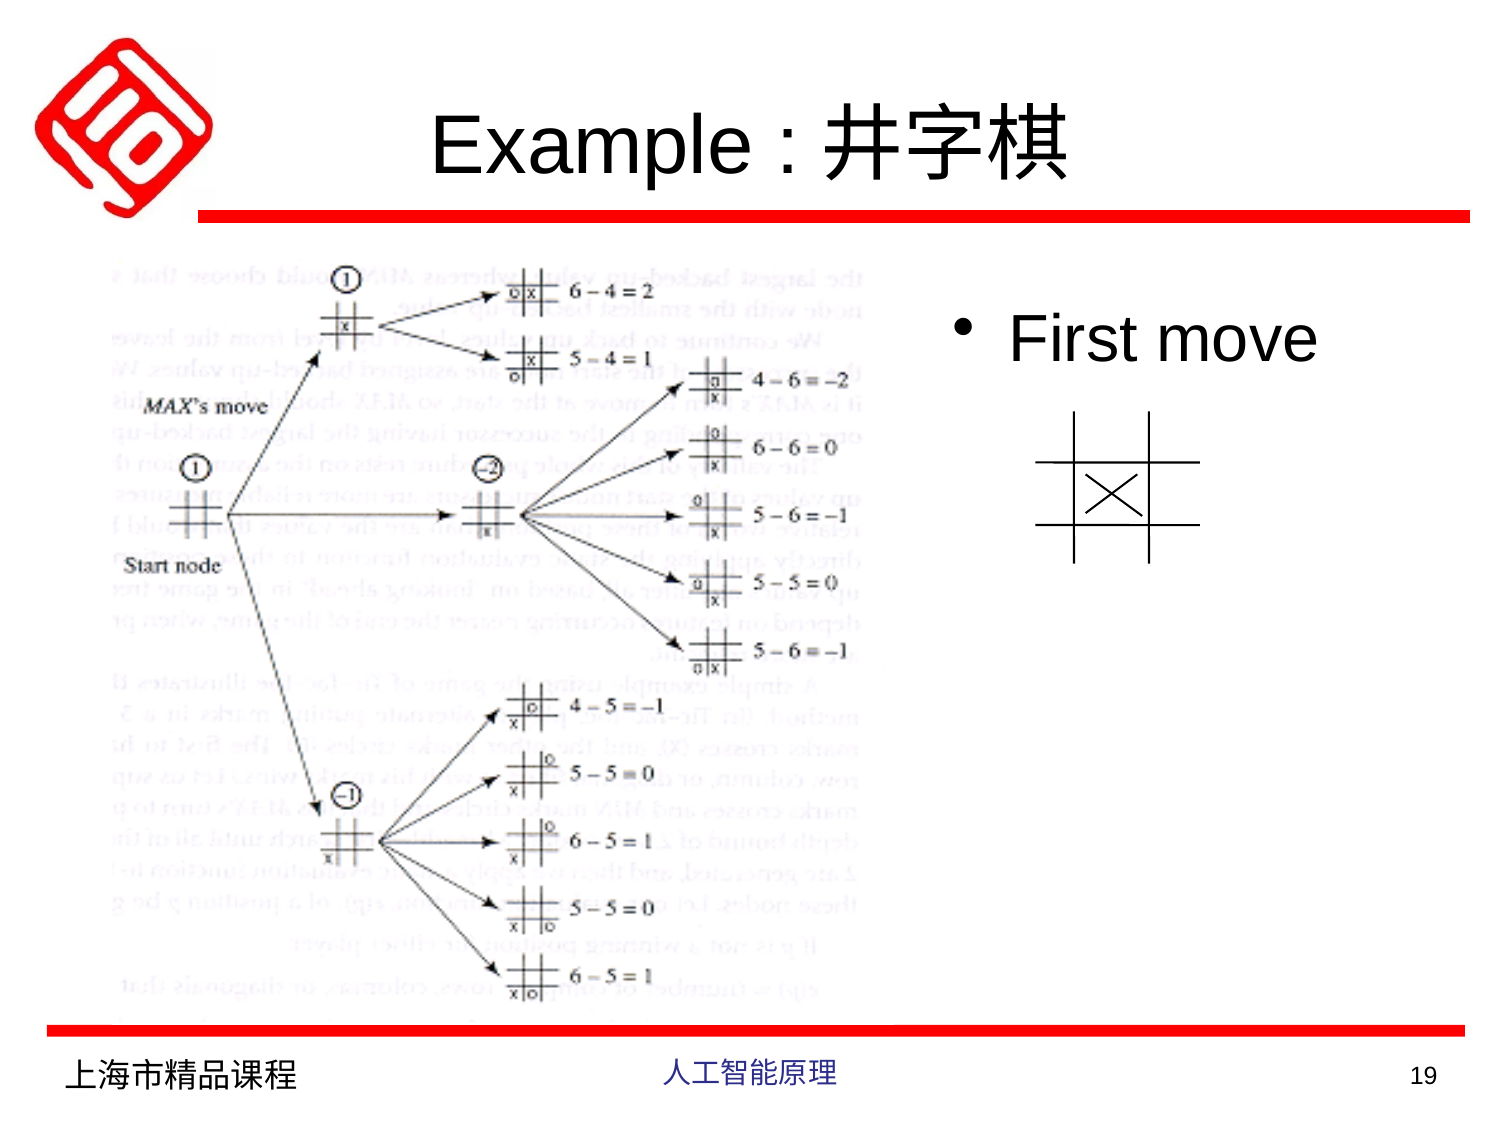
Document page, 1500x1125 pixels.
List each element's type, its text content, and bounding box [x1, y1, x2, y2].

text_box First move [937, 287, 1463, 1000]
text_box Example :井字棋 [41, 74, 1459, 205]
slide_number 19 [1287, 1051, 1454, 1088]
slide_number 上海市精品课程 [50, 1046, 450, 1125]
picture [112, 255, 894, 1026]
picture [31, 34, 216, 221]
footer 人工智能原理 [512, 1046, 988, 1125]
